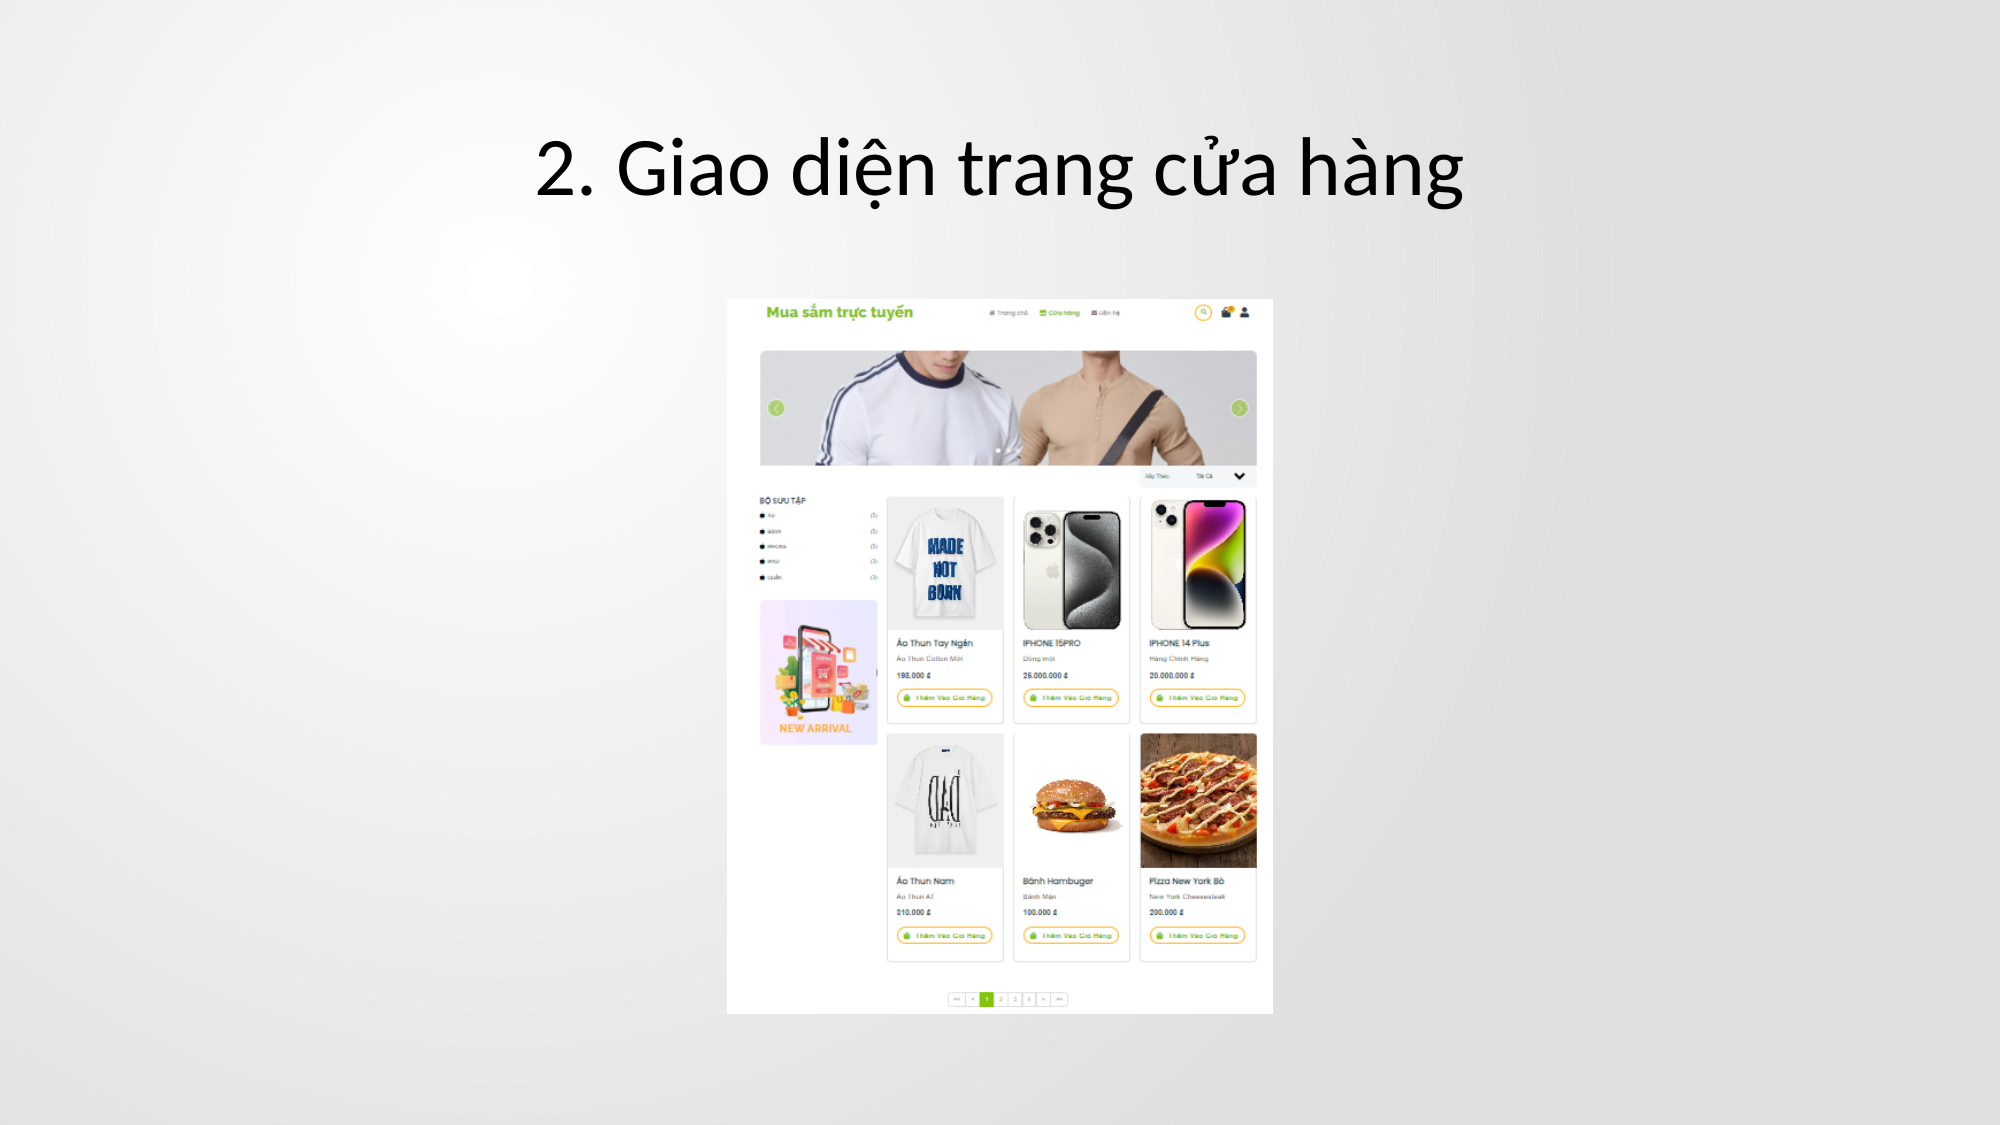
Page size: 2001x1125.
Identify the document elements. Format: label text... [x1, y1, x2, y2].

title 2. Giao diện trang cửa hàng [137, 59, 1863, 278]
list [727, 299, 1273, 1014]
